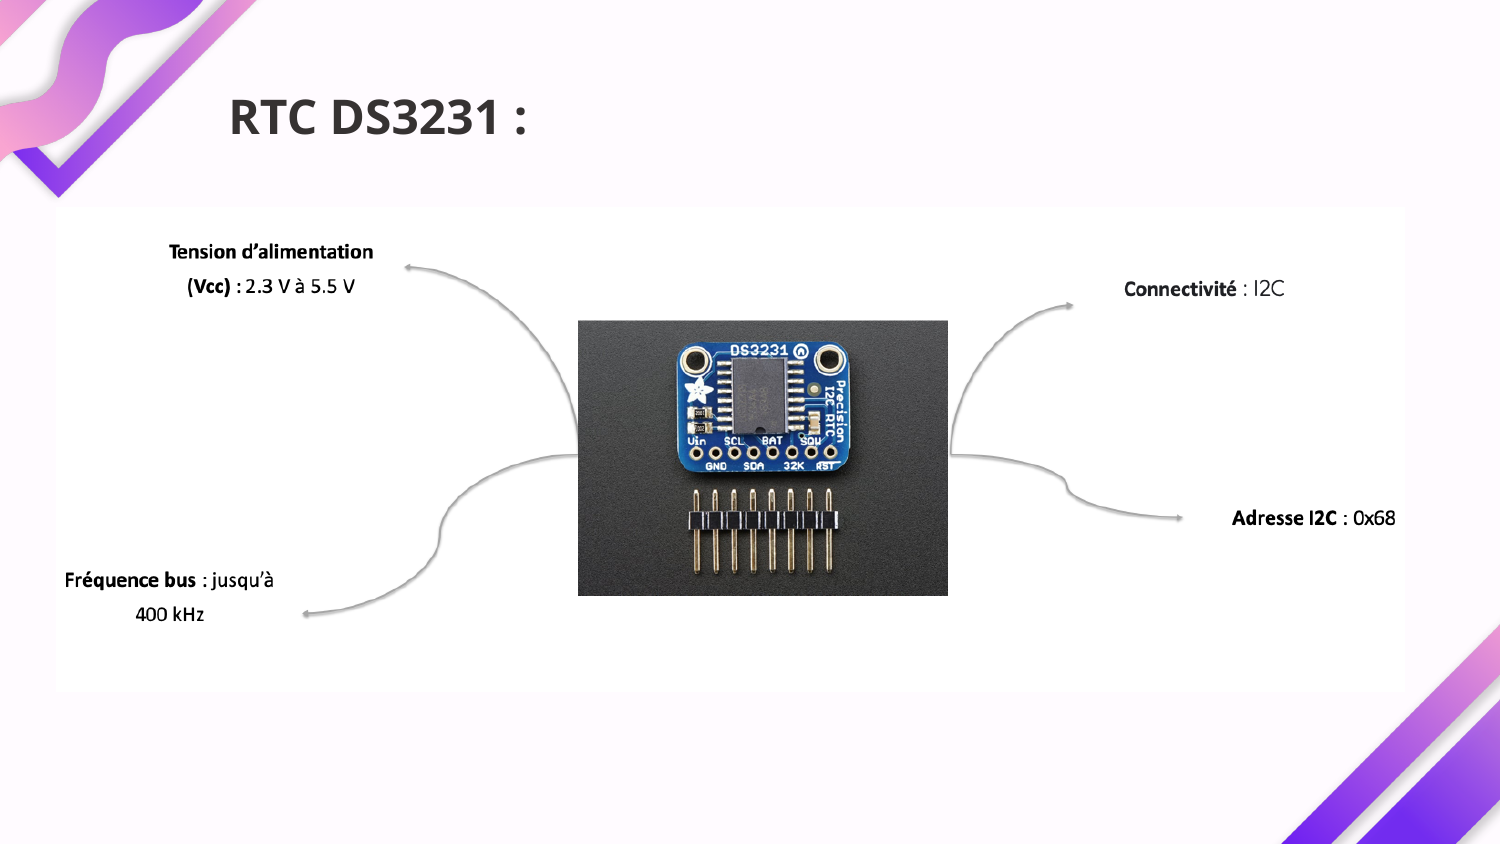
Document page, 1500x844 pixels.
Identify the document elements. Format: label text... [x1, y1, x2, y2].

text_box RTC DS3231 : [213, 71, 1235, 160]
picture [0, 0, 1500, 844]
